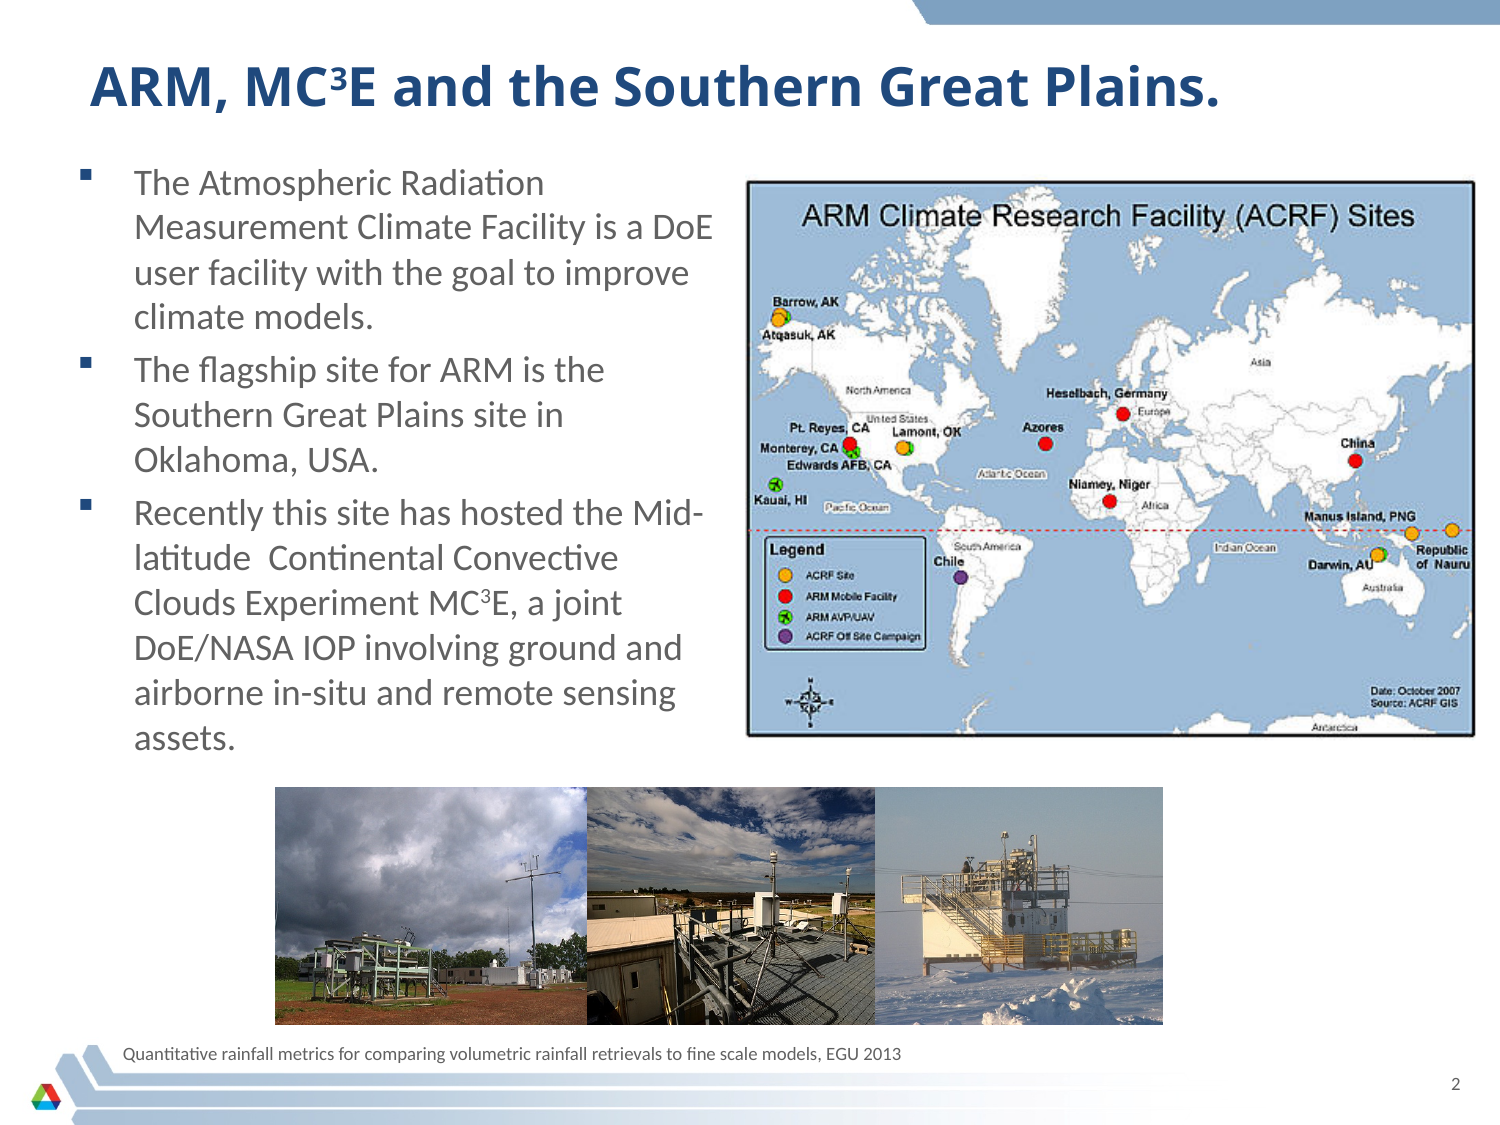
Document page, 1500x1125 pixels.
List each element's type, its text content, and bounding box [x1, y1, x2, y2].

footer Quantitative rainfall metrics for comparing volumetric rainfall retrievals to fine scale models, EGU 2013 [107, 1034, 1083, 1073]
picture [274, 787, 1163, 1026]
slide_number 2 [1412, 1064, 1476, 1125]
list The Atmospheric Radiation Measurement Climate Facility is a DoE user facility with the goal to improve climate models. The flagship site for ARM is the Southern Great Plains site in Oklahoma, USA. Recently this site has hosted the Mid-latitude Continental Convective Clouds Experiment MC3E, a joint DoE/NASA IOP involving ground and airborne in-situ and remote sensing assets. [62, 149, 738, 893]
picture [0, 1037, 1500, 1125]
picture [733, 162, 1488, 751]
picture [0, 0, 1500, 26]
title ARM, MC3E and the Southern Great Plains. [75, 45, 1425, 160]
